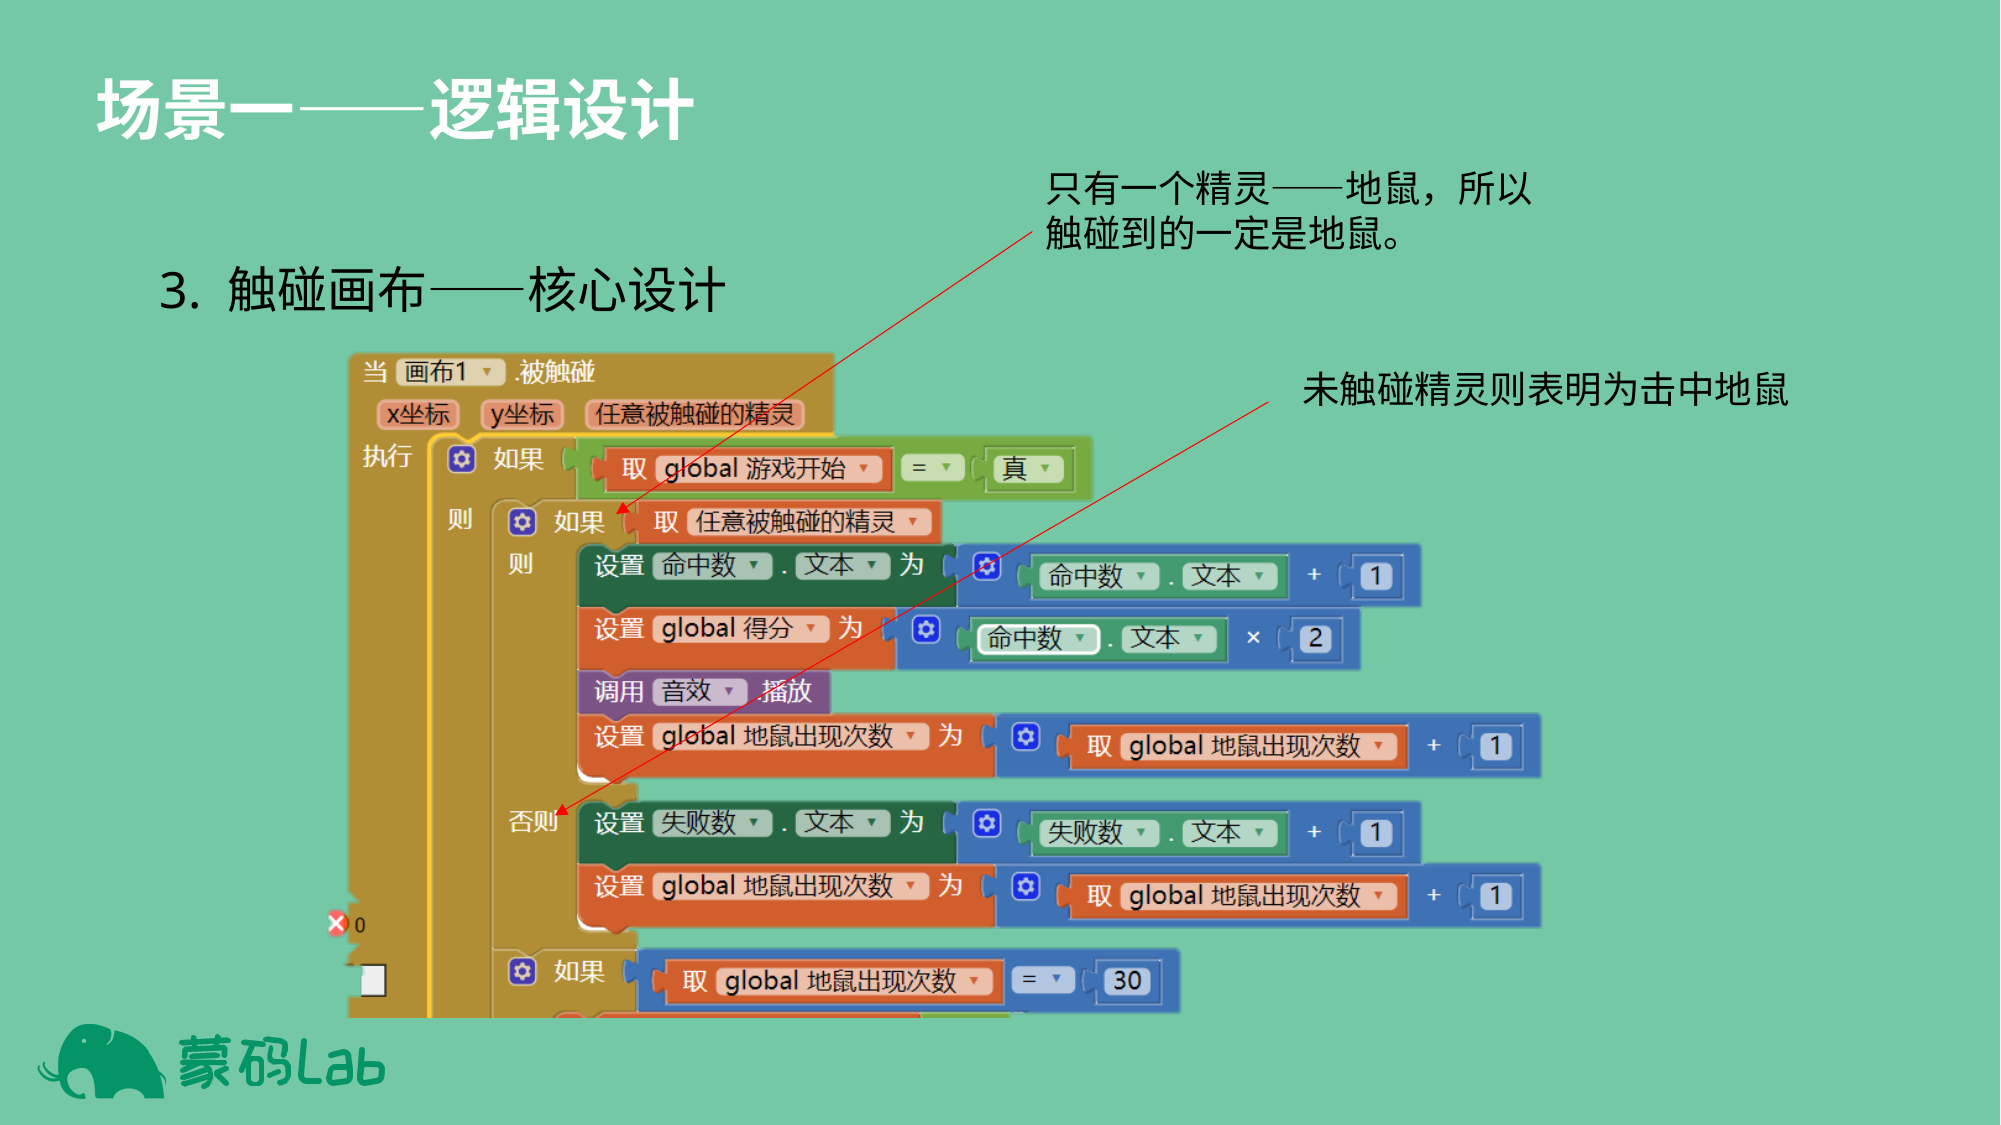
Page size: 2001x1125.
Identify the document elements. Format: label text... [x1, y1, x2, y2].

text_box 只有一个精灵——地鼠，所以触碰到的一定是地鼠。 [1031, 157, 1567, 263]
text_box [554, 401, 1269, 816]
list 场景一——逻辑设计 [80, 69, 1000, 174]
picture [26, 326, 1582, 1108]
text_box 3. 触碰画布——核心设计 [145, 250, 615, 326]
text_box 未触碰精灵则表明为击中地鼠 [1582, 358, 1865, 419]
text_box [615, 231, 1033, 401]
